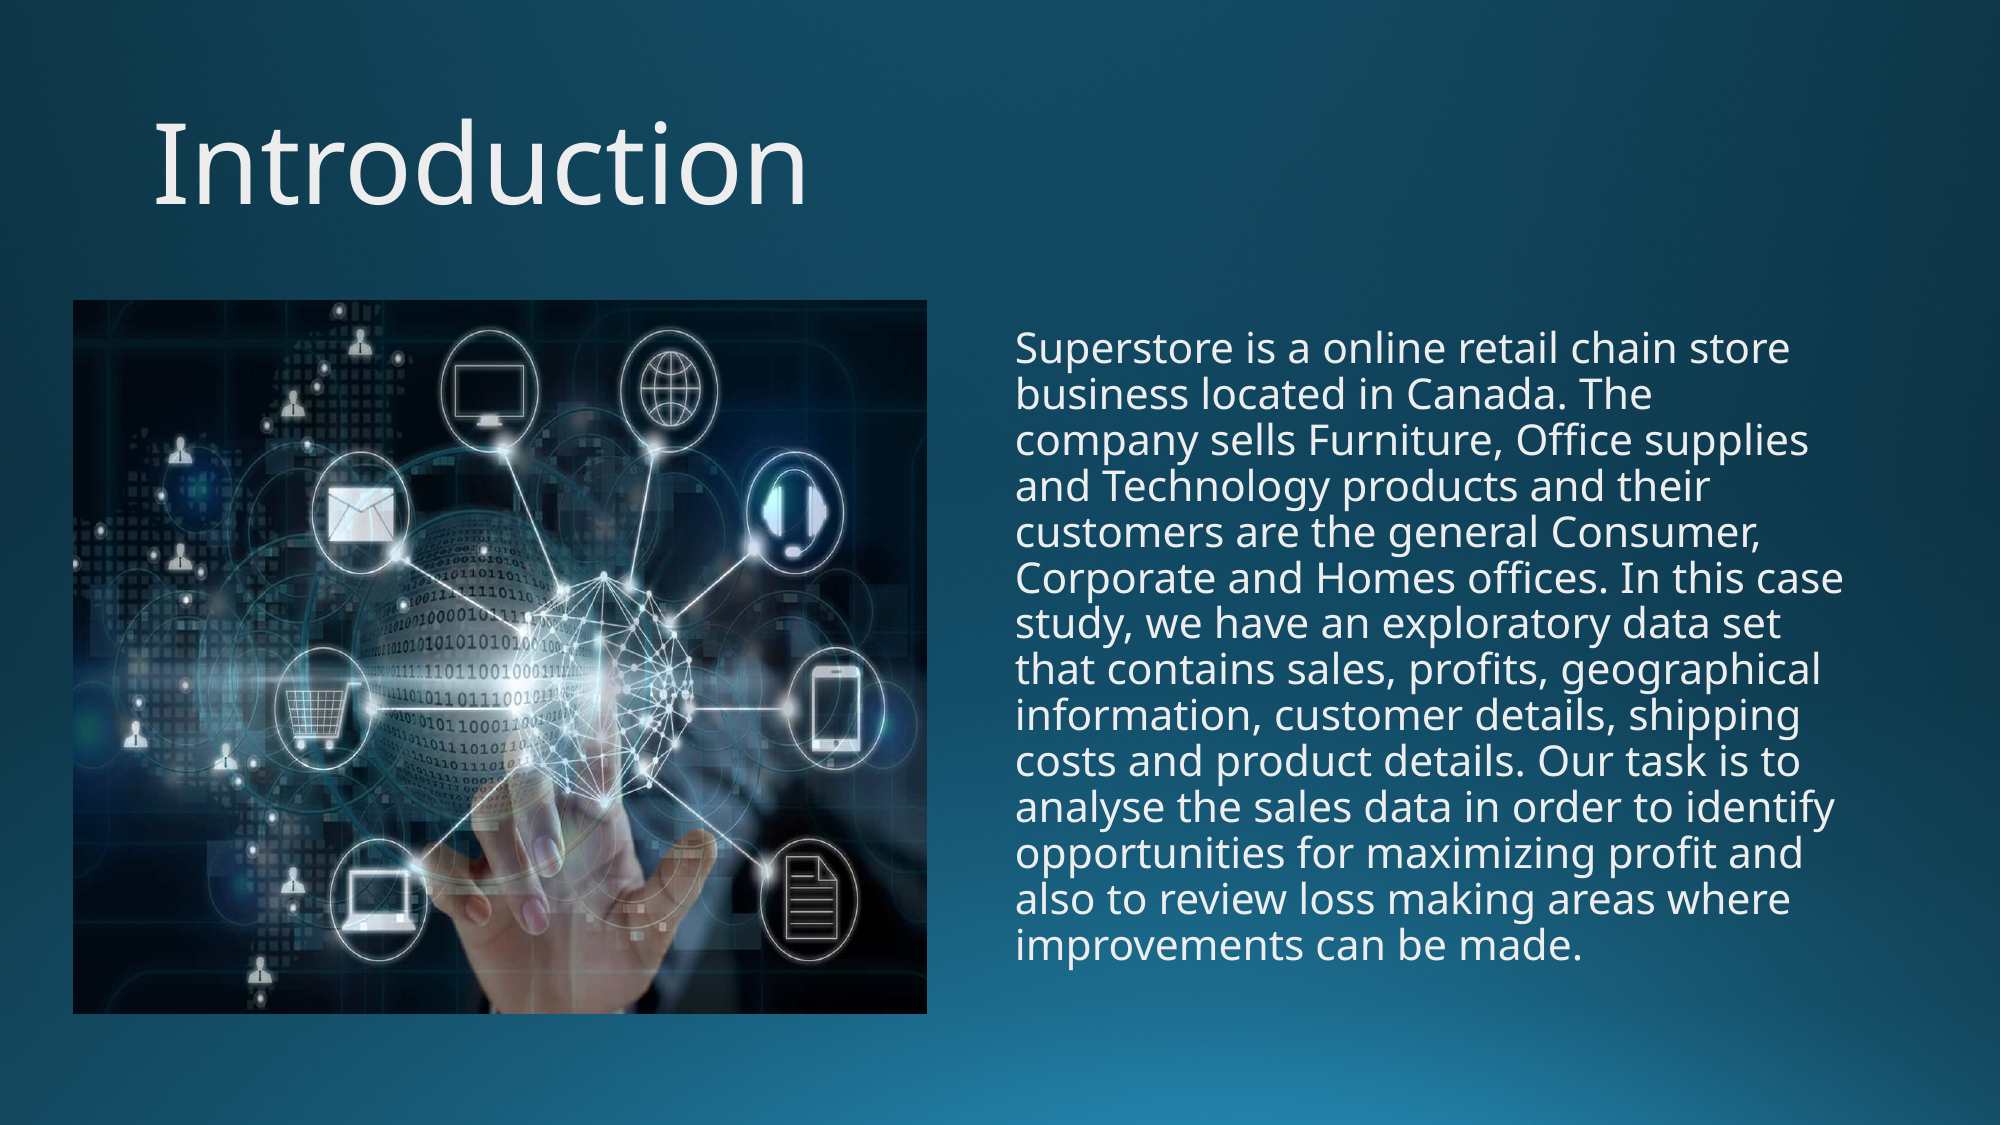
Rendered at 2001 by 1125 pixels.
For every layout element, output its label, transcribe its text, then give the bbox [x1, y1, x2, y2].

list Superstore is a online retail chain store business located in Canada. The company sells Furniture, Office supplies and Technology products and their customers are the general Consumer, Corporate and Homes offices. In this case study, we have an exploratory data set that contains sales, profits, geographical information, customer details, shipping costs and product details. Our task is to analyse the sales data in order to identify opportunities for maximizing profit and also to review loss making areas where improvements can be made. [999, 319, 1863, 1014]
text_box [0, 0, 2000, 1125]
picture [73, 300, 927, 1014]
title Introduction [137, 59, 1863, 278]
